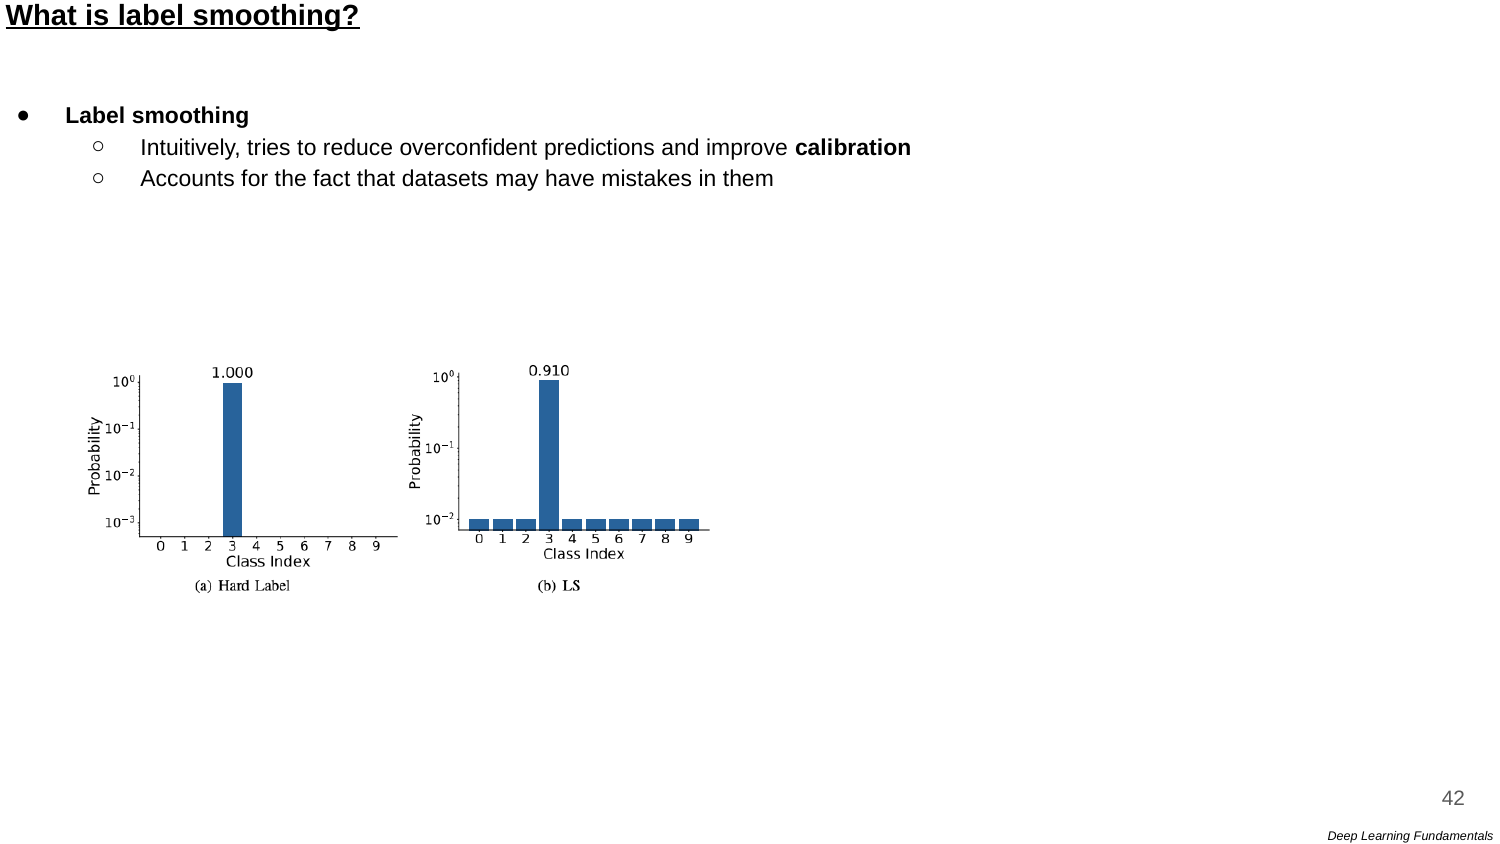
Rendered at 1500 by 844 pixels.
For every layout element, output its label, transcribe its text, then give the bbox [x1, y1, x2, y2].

text_box Label smoothing Intuitively, tries to reduce overconfident predictions and improve calibration Accounts for the fact that datasets may have mistakes in them [0, 33, 929, 207]
picture [71, 336, 716, 598]
text_box Deep Learning Fundamentals [1313, 820, 1500, 844]
text_box What is label smoothing? [0, 0, 1467, 46]
slide_number 42 [1389, 764, 1480, 820]
